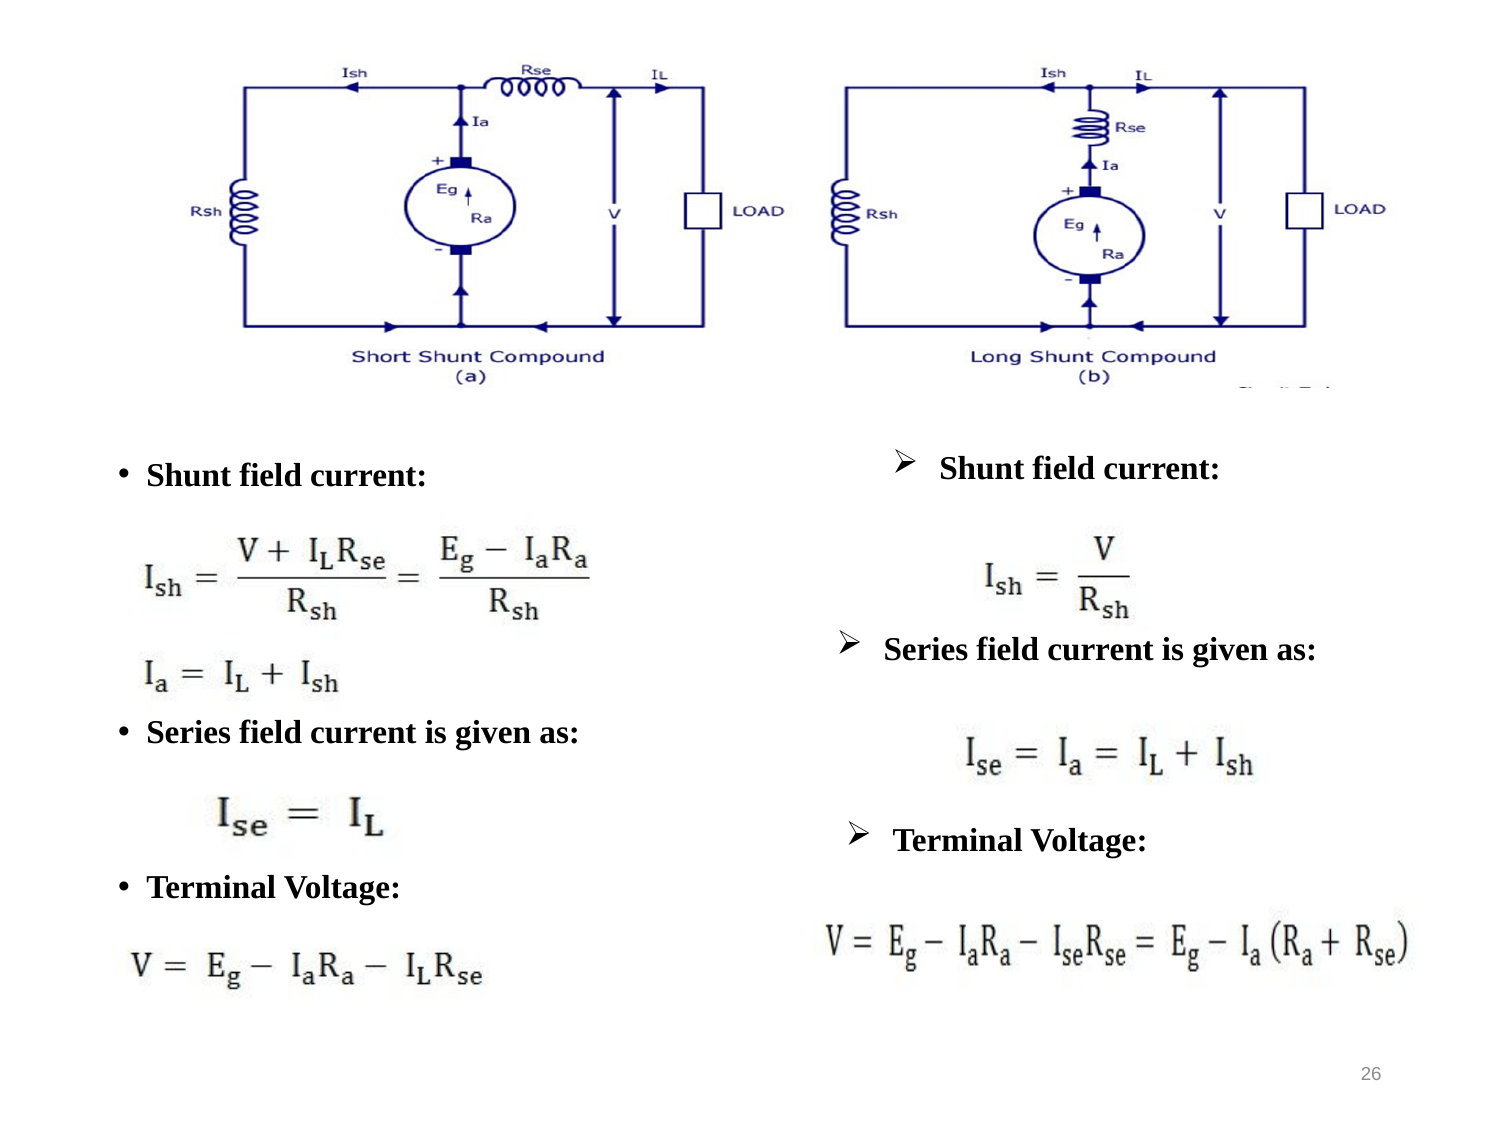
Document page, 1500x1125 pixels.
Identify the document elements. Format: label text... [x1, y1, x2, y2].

slide_number 26 [1059, 1042, 1397, 1103]
picture [943, 694, 1276, 817]
text_box Shunt field current: [877, 438, 1236, 494]
text_box Terminal Voltage: [831, 810, 1163, 866]
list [973, 513, 1152, 631]
picture [187, 765, 408, 867]
picture [114, 513, 618, 711]
picture [813, 890, 1422, 988]
list Shunt field current: Series field current is given as: Terminal Voltage: [103, 450, 603, 1103]
picture [162, 37, 1398, 388]
picture [114, 923, 507, 1002]
text_box Series field current is given as: [821, 619, 1500, 725]
